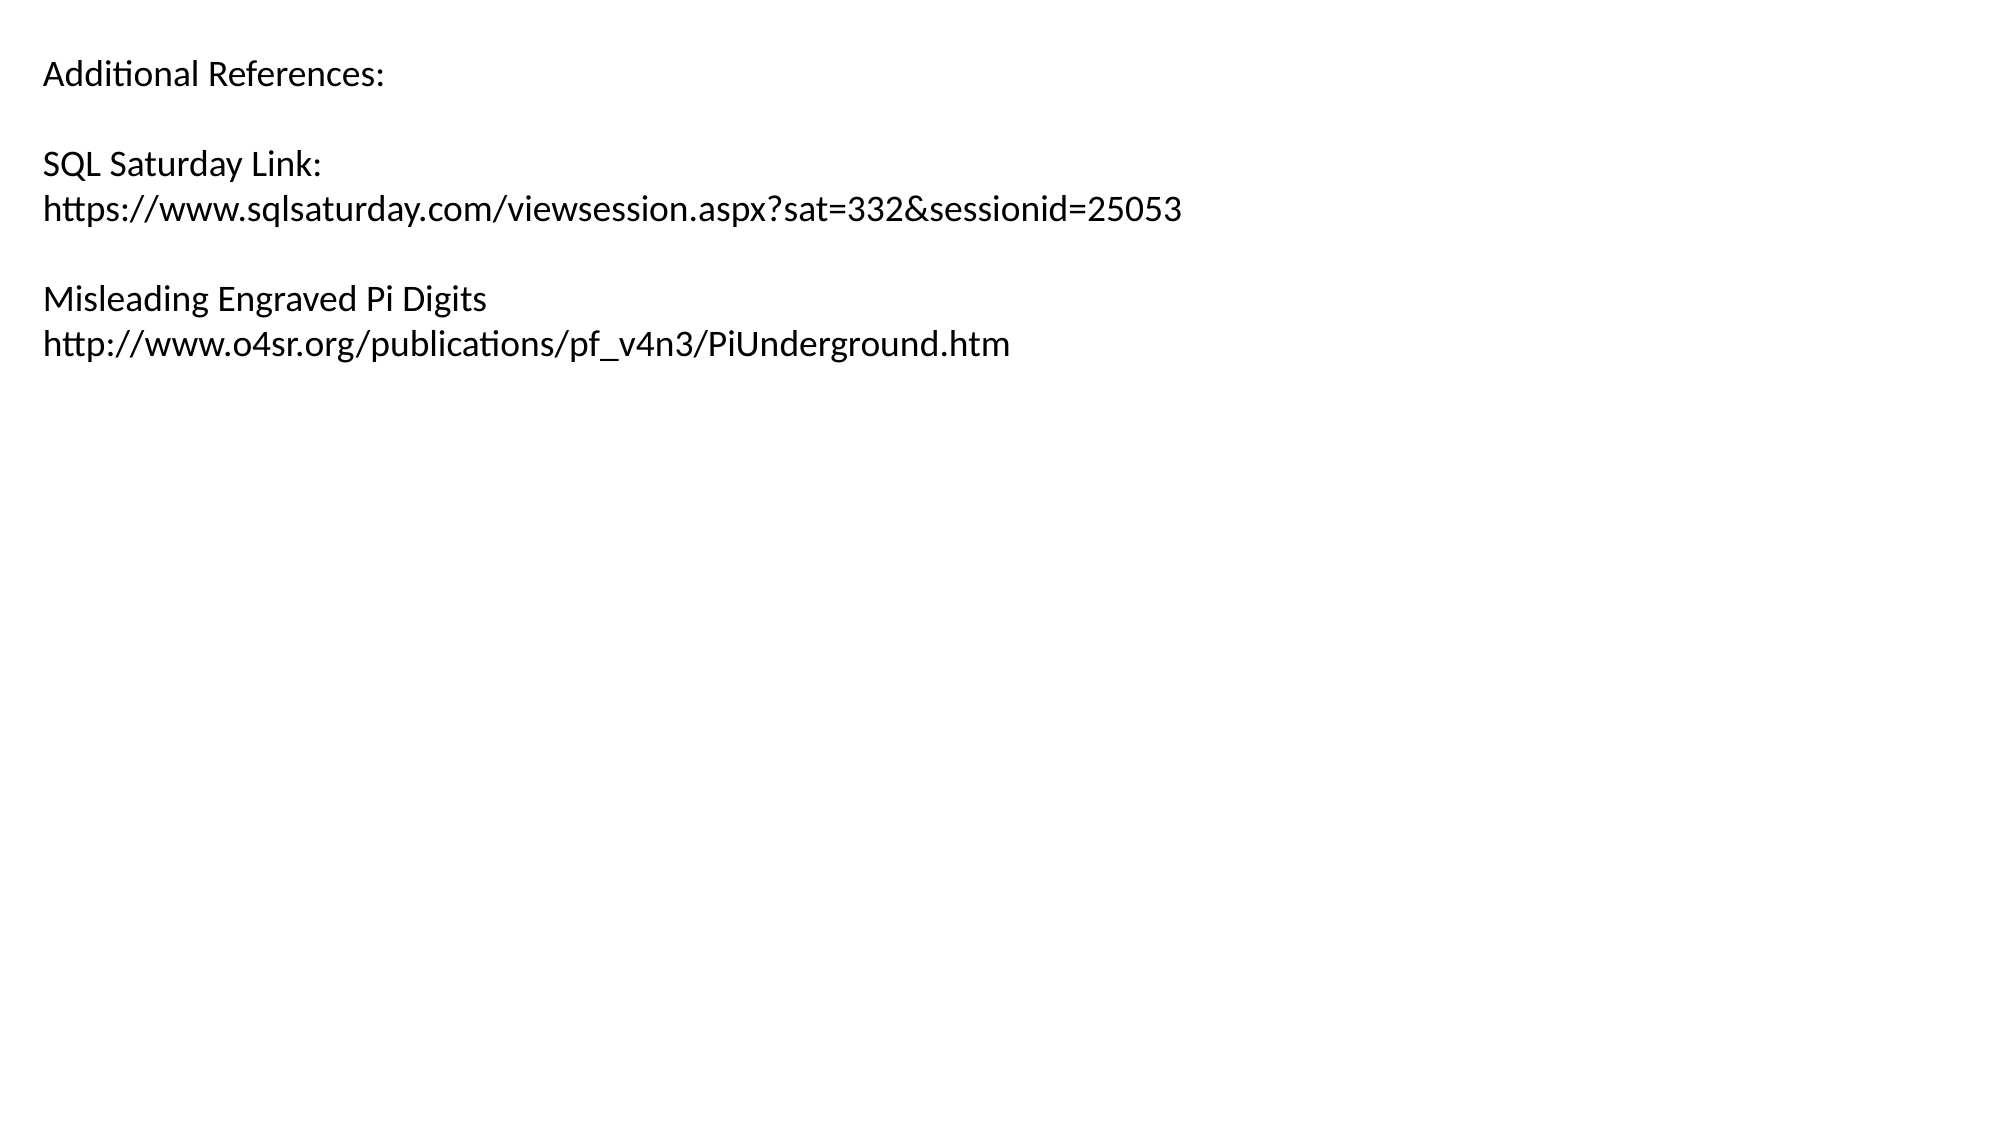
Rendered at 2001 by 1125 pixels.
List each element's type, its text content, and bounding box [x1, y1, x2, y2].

text_box Additional References: SQL Saturday Link: https://www.sqlsaturday.com/viewsession.aspx?sat=332&sessionid=25053 Misleading Engraved Pi Digits http://www.o4sr.org/publications/pf_v4n3/PiUnderground.htm [28, 41, 1972, 371]
